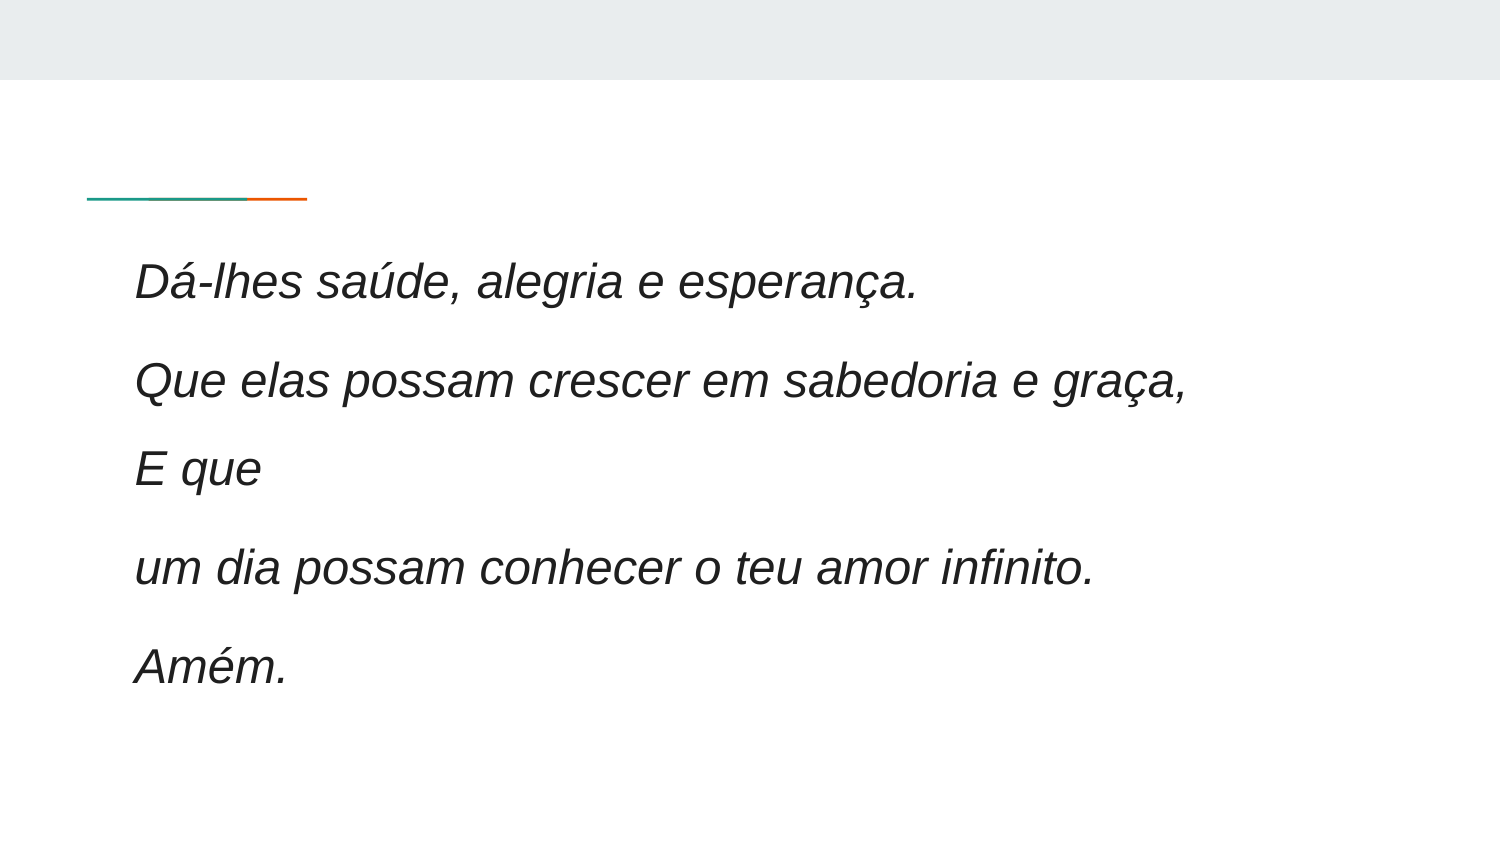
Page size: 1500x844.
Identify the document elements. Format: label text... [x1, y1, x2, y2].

list Dá-lhes saúde, alegria e esperança. Que elas possam crescer em sabedoria e graça, E que um dia possam conhecer o teu amor infinito. Amém. [119, 225, 1381, 712]
